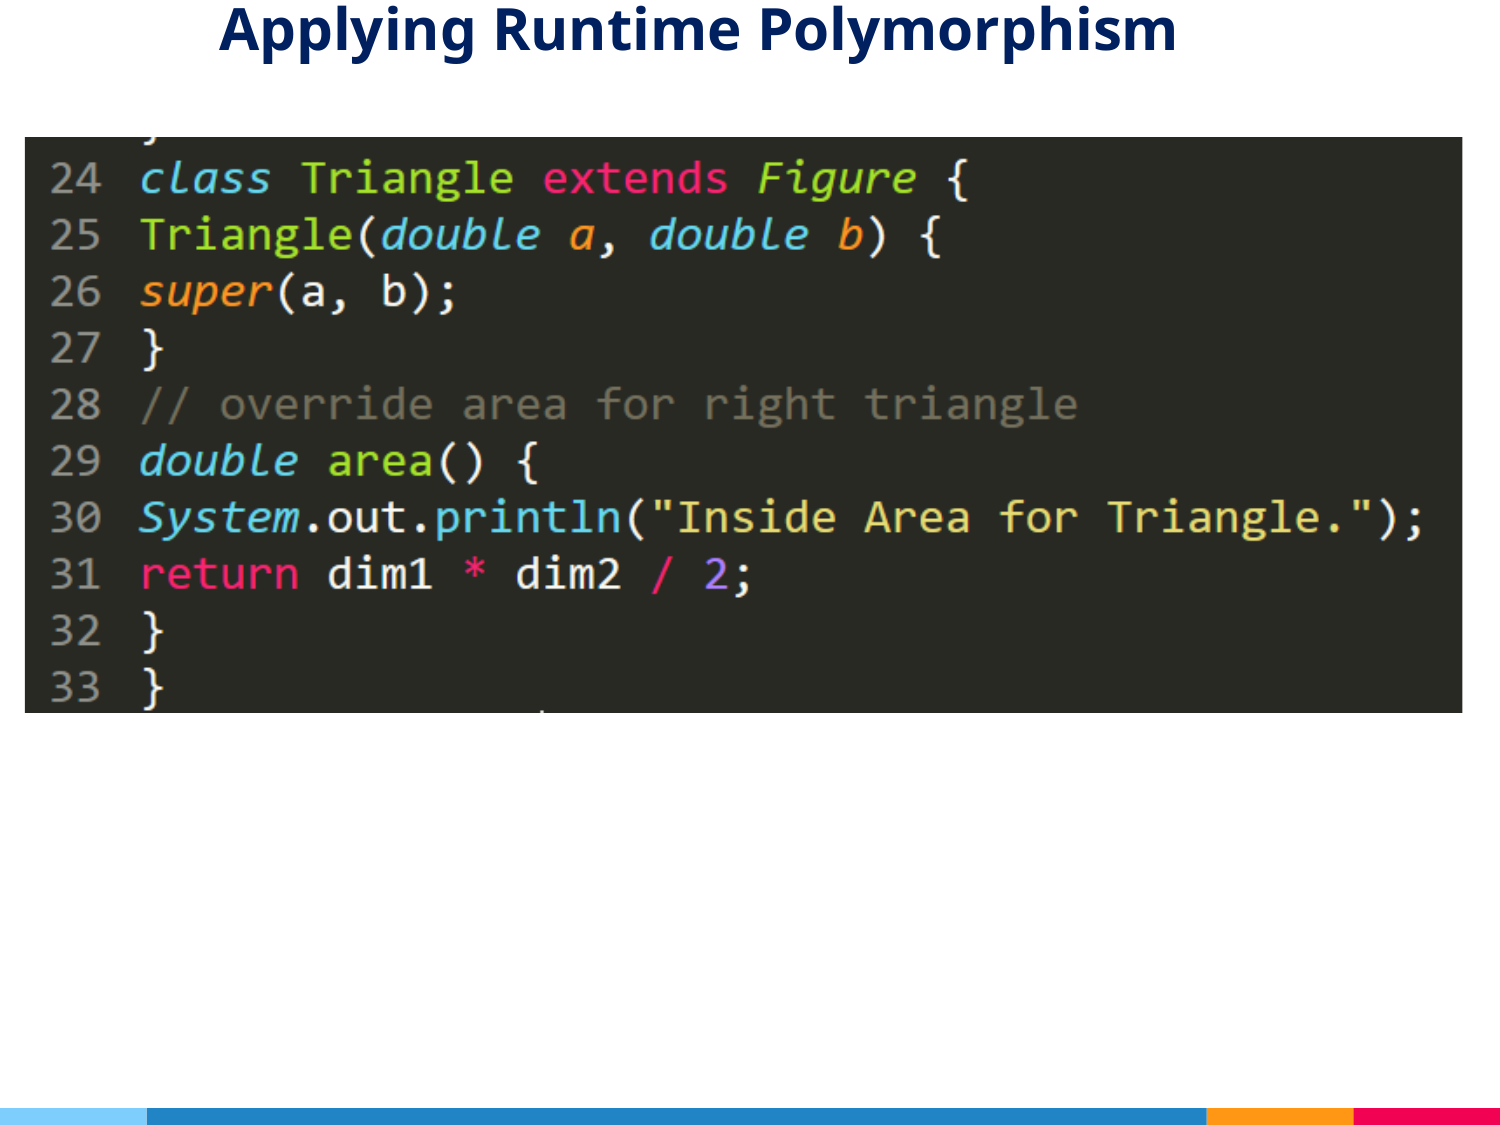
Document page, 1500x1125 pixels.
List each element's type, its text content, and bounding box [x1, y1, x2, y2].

picture [24, 137, 1463, 713]
title Applying Runtime Polymorphism [37, 0, 1362, 77]
